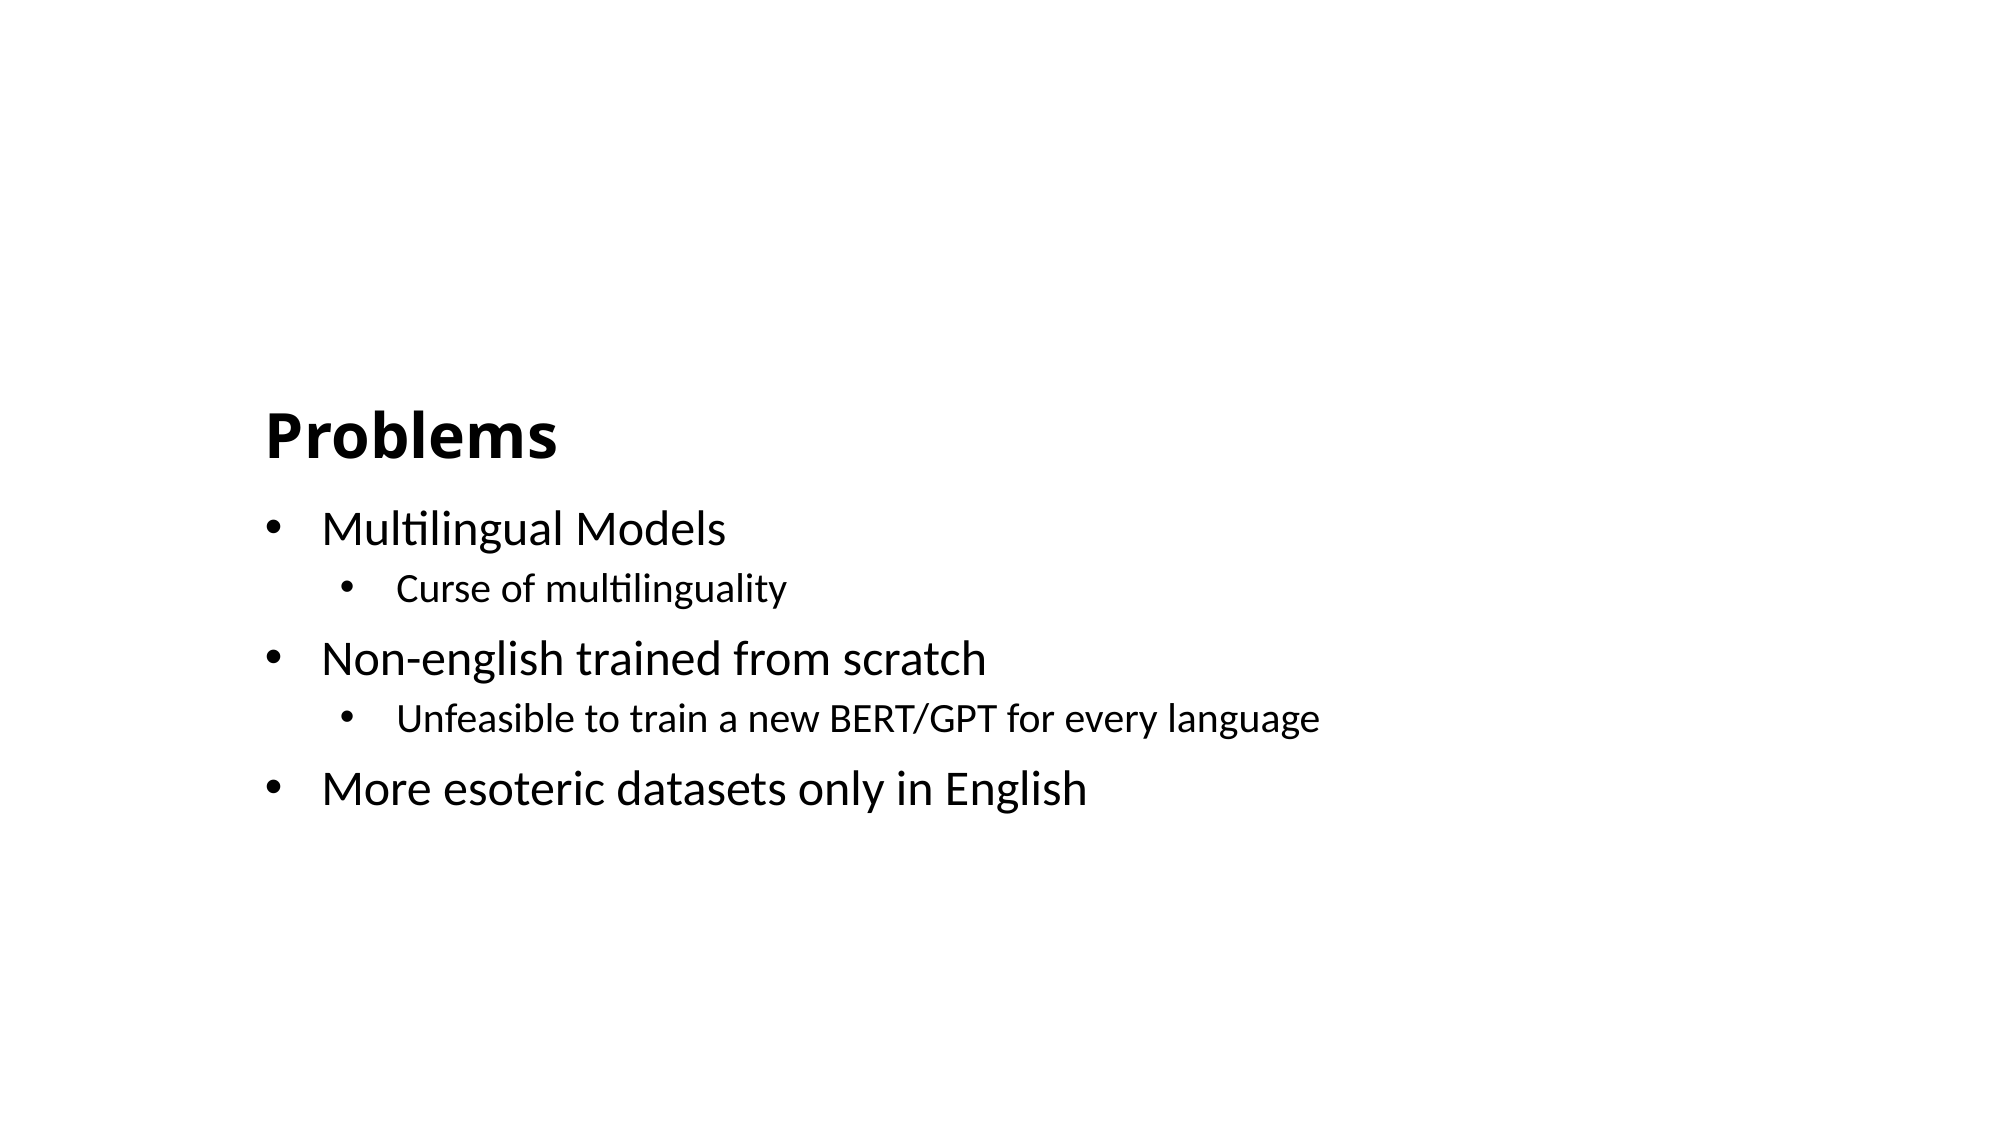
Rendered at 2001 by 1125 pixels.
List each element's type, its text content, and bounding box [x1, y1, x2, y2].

subtitle Multilingual Models Curse of multilinguality Non-english trained from scratch Unfeasible to train a new BERT/GPT for every language More esoteric datasets only in English [249, 494, 1750, 874]
title Problems [249, 379, 1750, 480]
